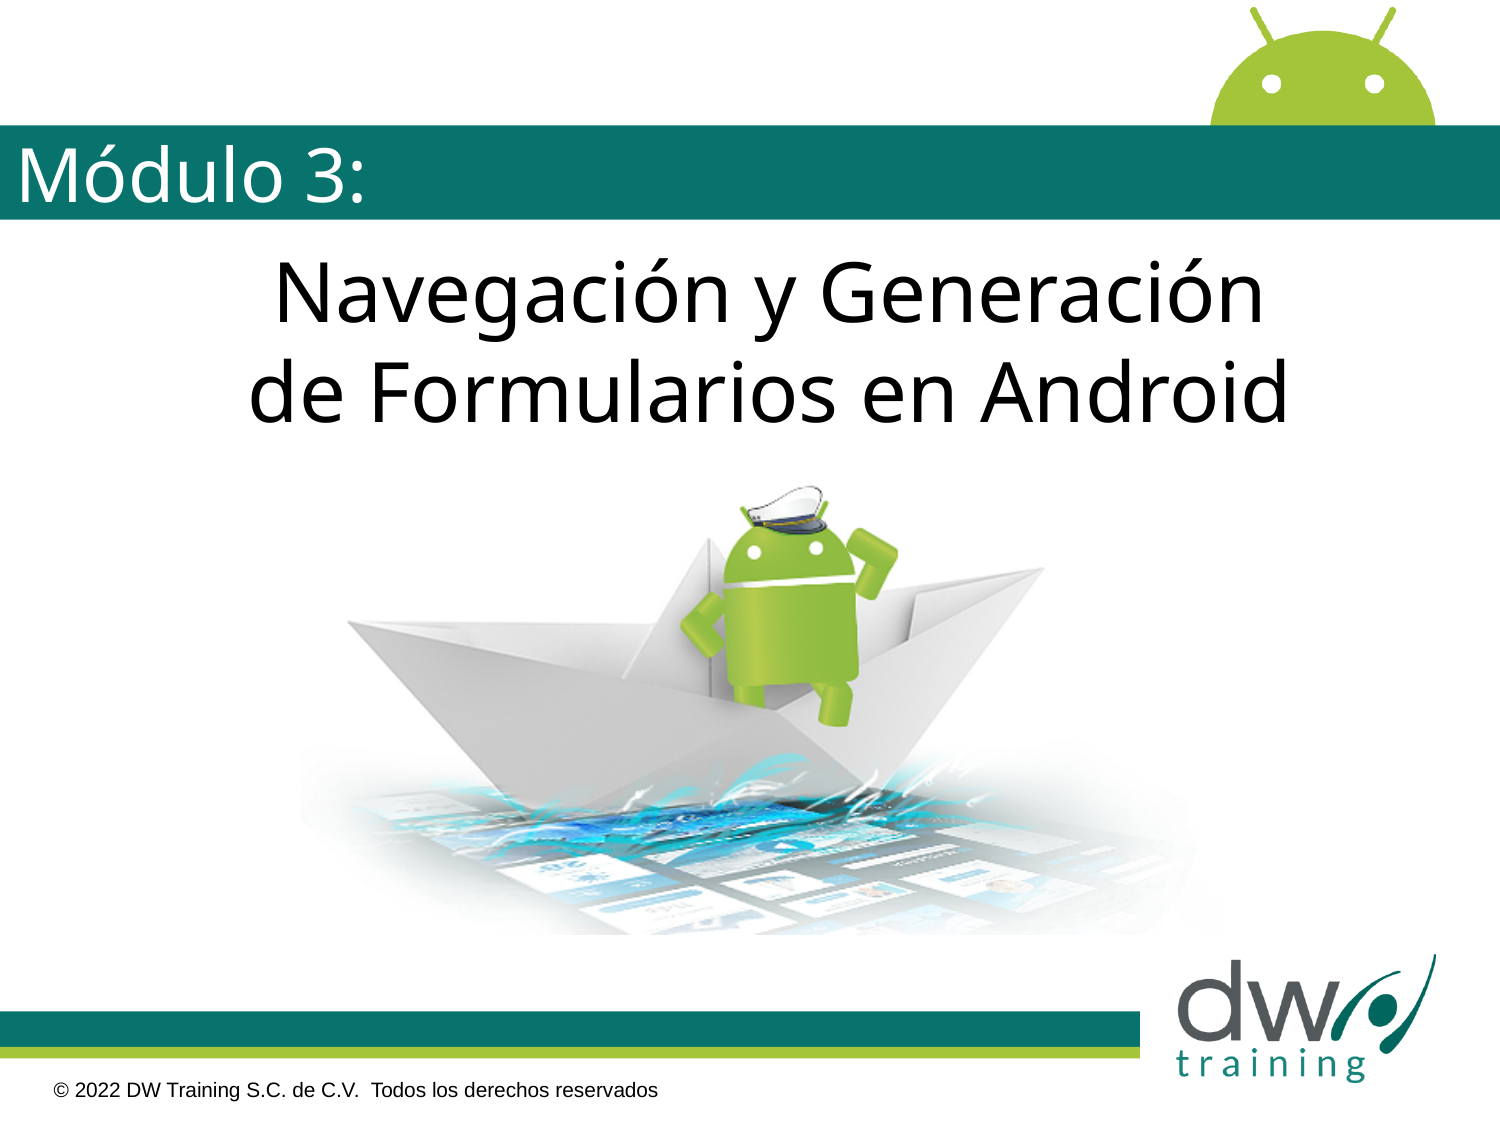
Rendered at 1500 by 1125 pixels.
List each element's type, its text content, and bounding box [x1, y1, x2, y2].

title Módulo 3: [0, 125, 1199, 220]
text_box Navegación y Generación de Formularios en Android [123, 231, 1418, 449]
picture [300, 444, 1239, 936]
picture [1175, 954, 1436, 1083]
picture [1210, 7, 1436, 125]
